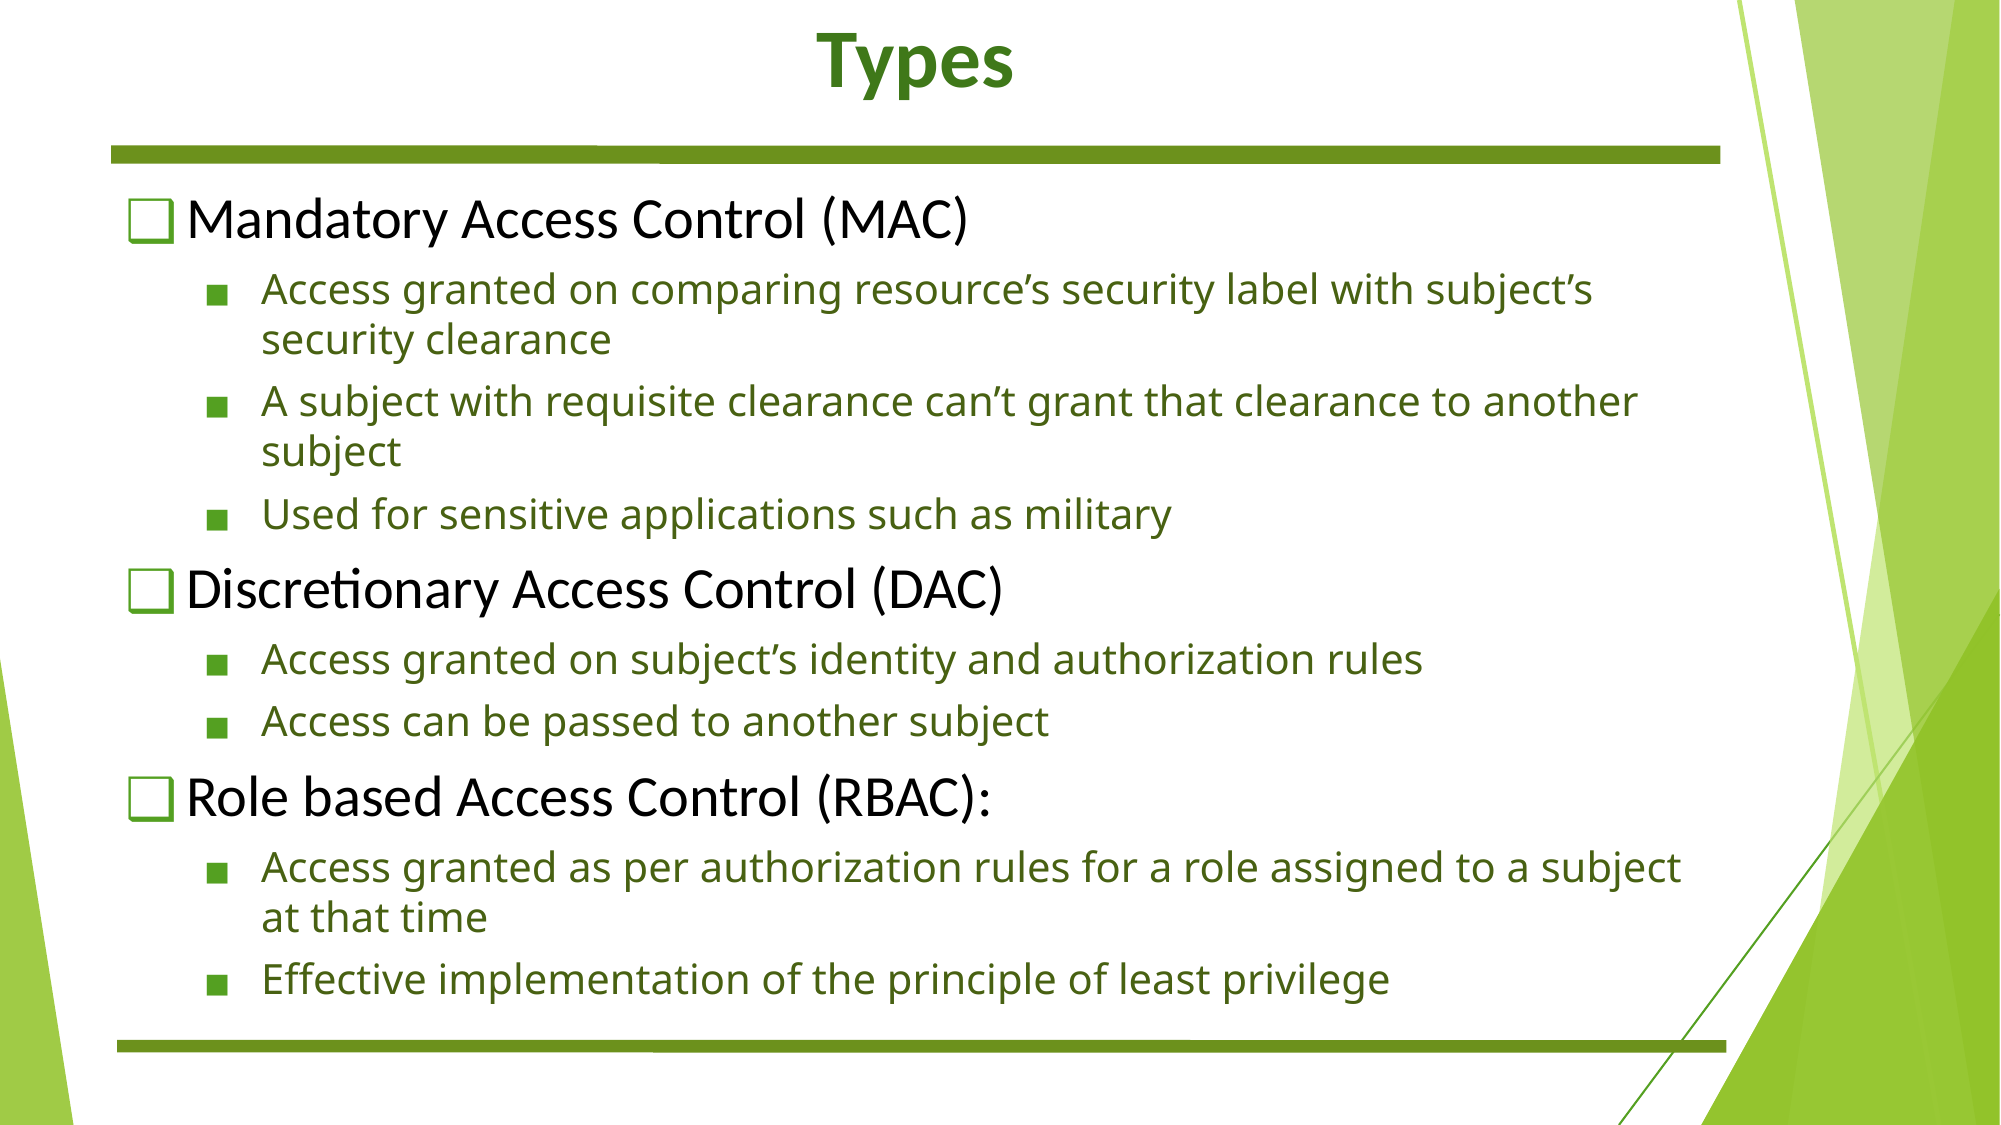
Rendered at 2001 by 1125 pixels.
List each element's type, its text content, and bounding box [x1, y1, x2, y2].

title Types [111, 3, 1721, 155]
list Mandatory Access Control (MAC) Access granted on comparing resource’s security label with subject’s security clearance A subject with requisite clearance can’t grant that clearance to another subject Used for sensitive applications such as military Discretionary Access Control (DAC) Access granted on subject’s identity and authorization rules Access can be passed to another subject Role based Access Control (RBAC): Access granted as per authorization rules for a role assigned to a subject at that time Effective implementation of the principle of least privilege [111, 180, 1721, 1034]
